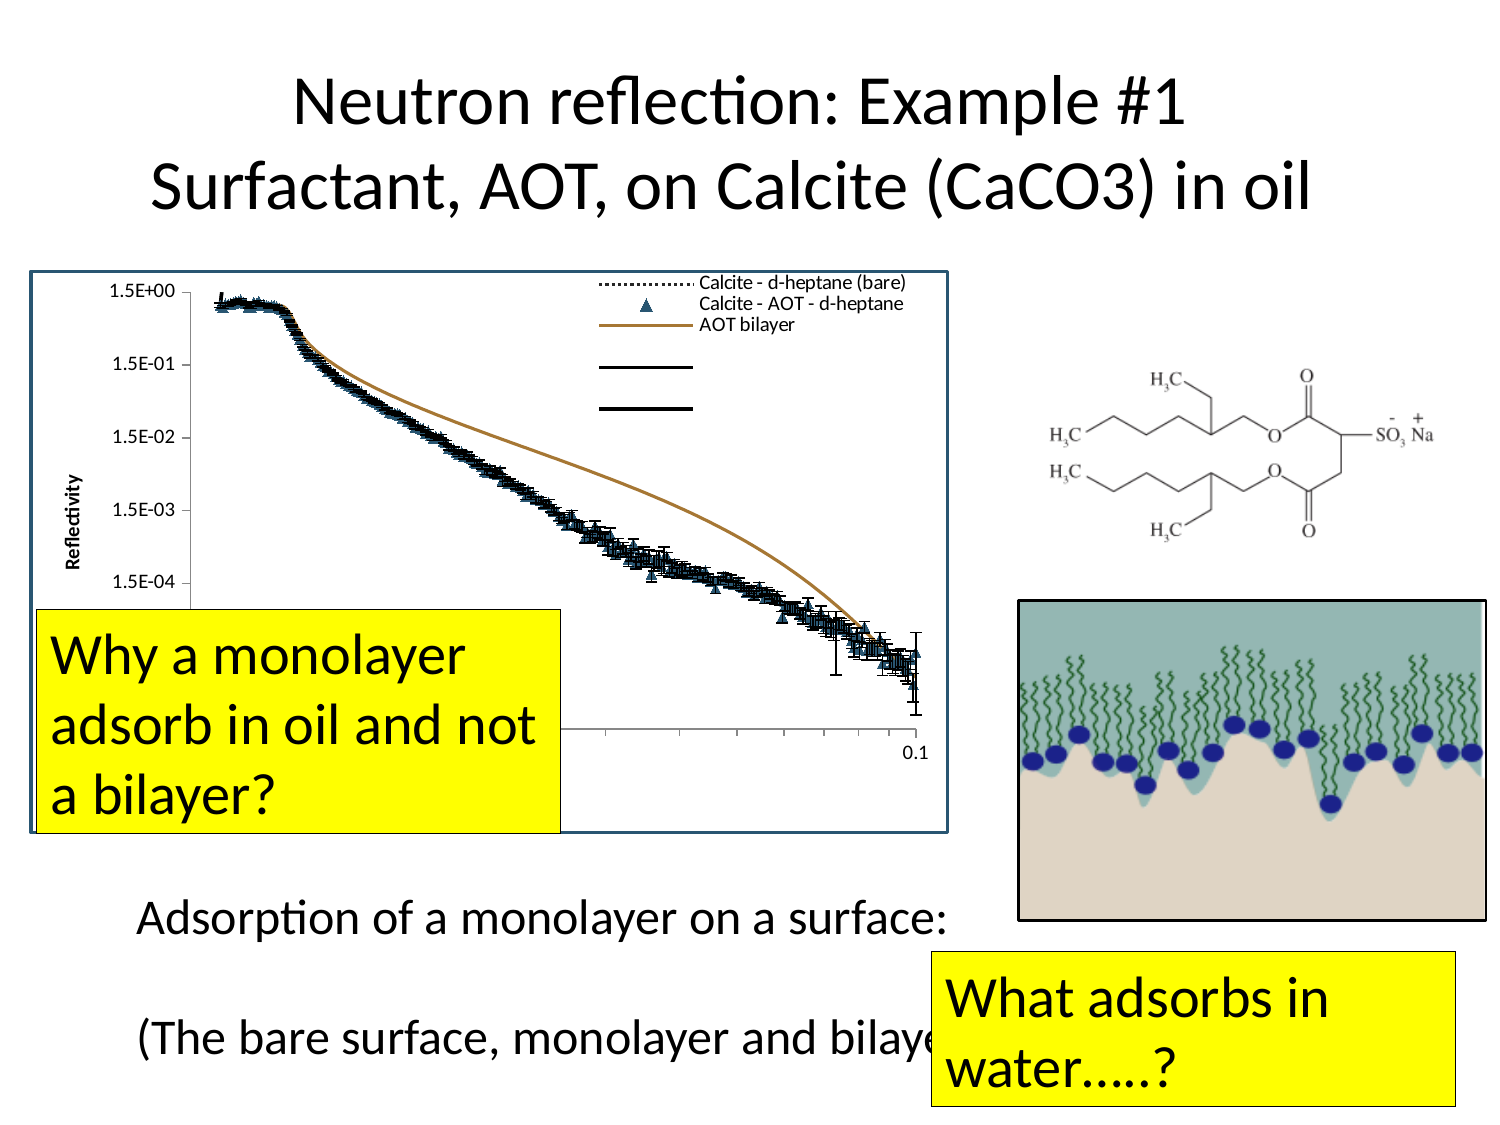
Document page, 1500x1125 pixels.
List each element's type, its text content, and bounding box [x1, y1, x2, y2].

picture [1019, 601, 1485, 920]
title Neutron reflection: Example #1 Surfactant, AOT, on Calcite (CaCO3) in oil [29, 45, 1453, 233]
picture [1021, 349, 1453, 554]
chart [29, 269, 950, 835]
text_box What adsorbs in water…..? [931, 951, 1456, 1107]
text_box Adsorption of a monolayer on a surface: (The bare surface, monolayer and bilayer calculations) [121, 877, 1247, 1072]
